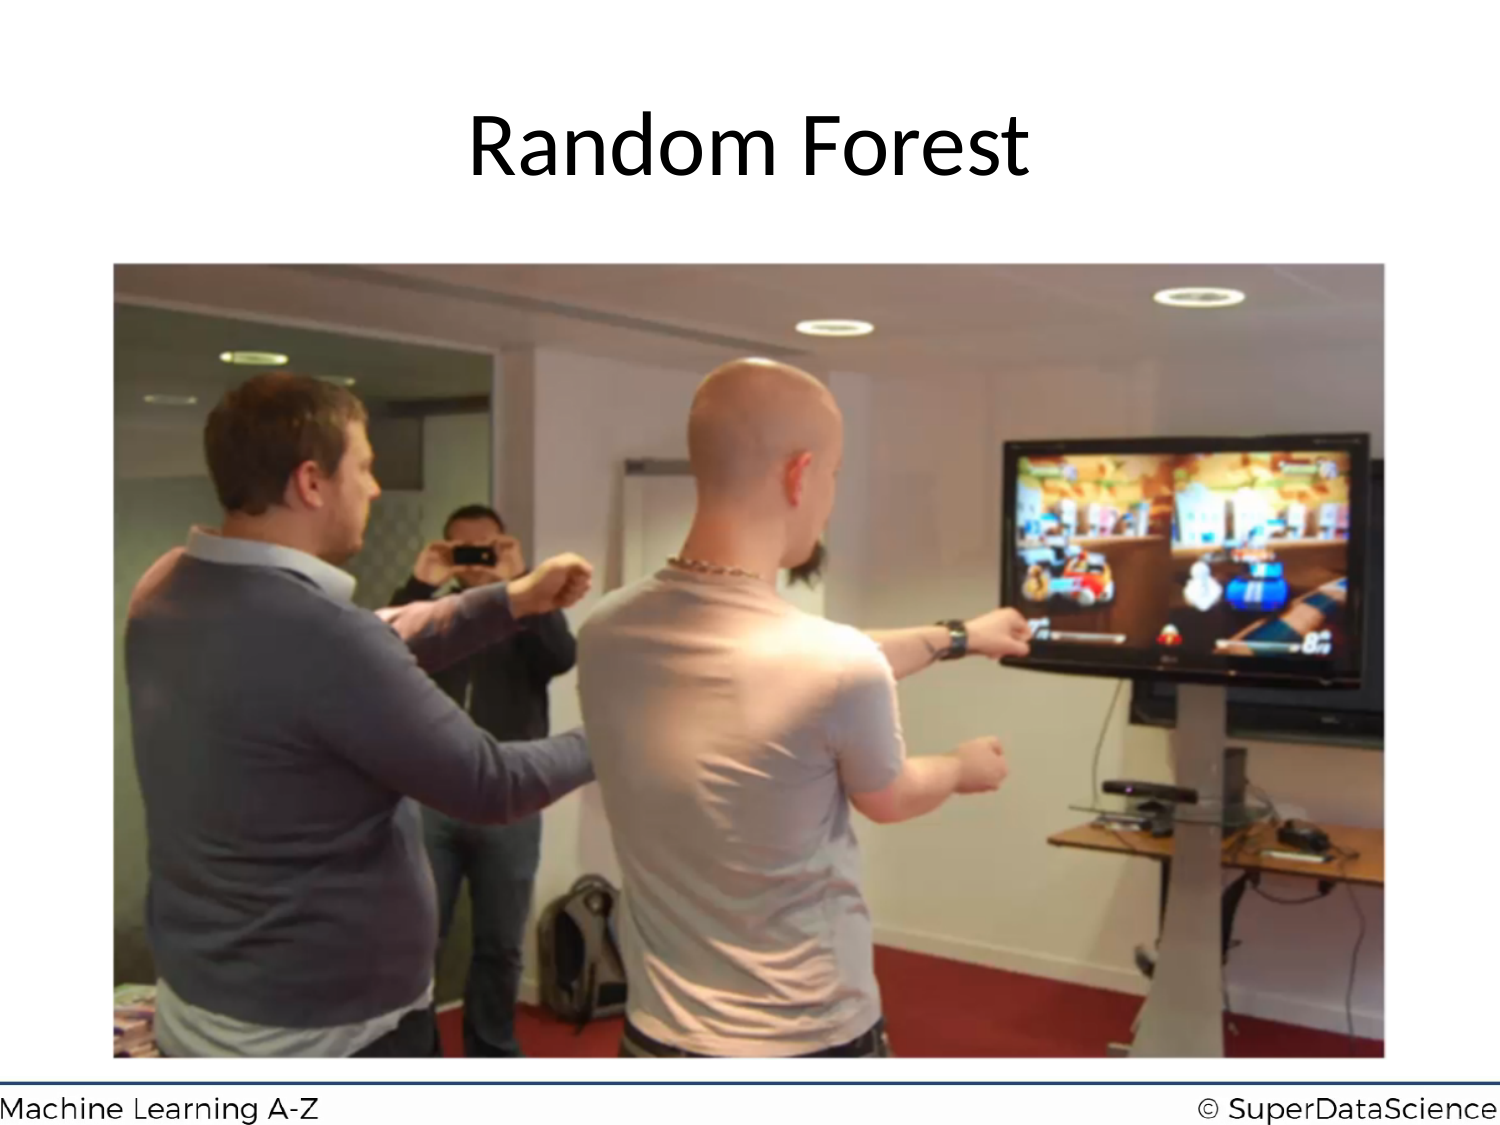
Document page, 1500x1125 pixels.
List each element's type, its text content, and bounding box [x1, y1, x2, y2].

picture [112, 262, 1388, 1061]
picture [0, 1076, 1500, 1125]
title Random Forest [75, 45, 1425, 233]
